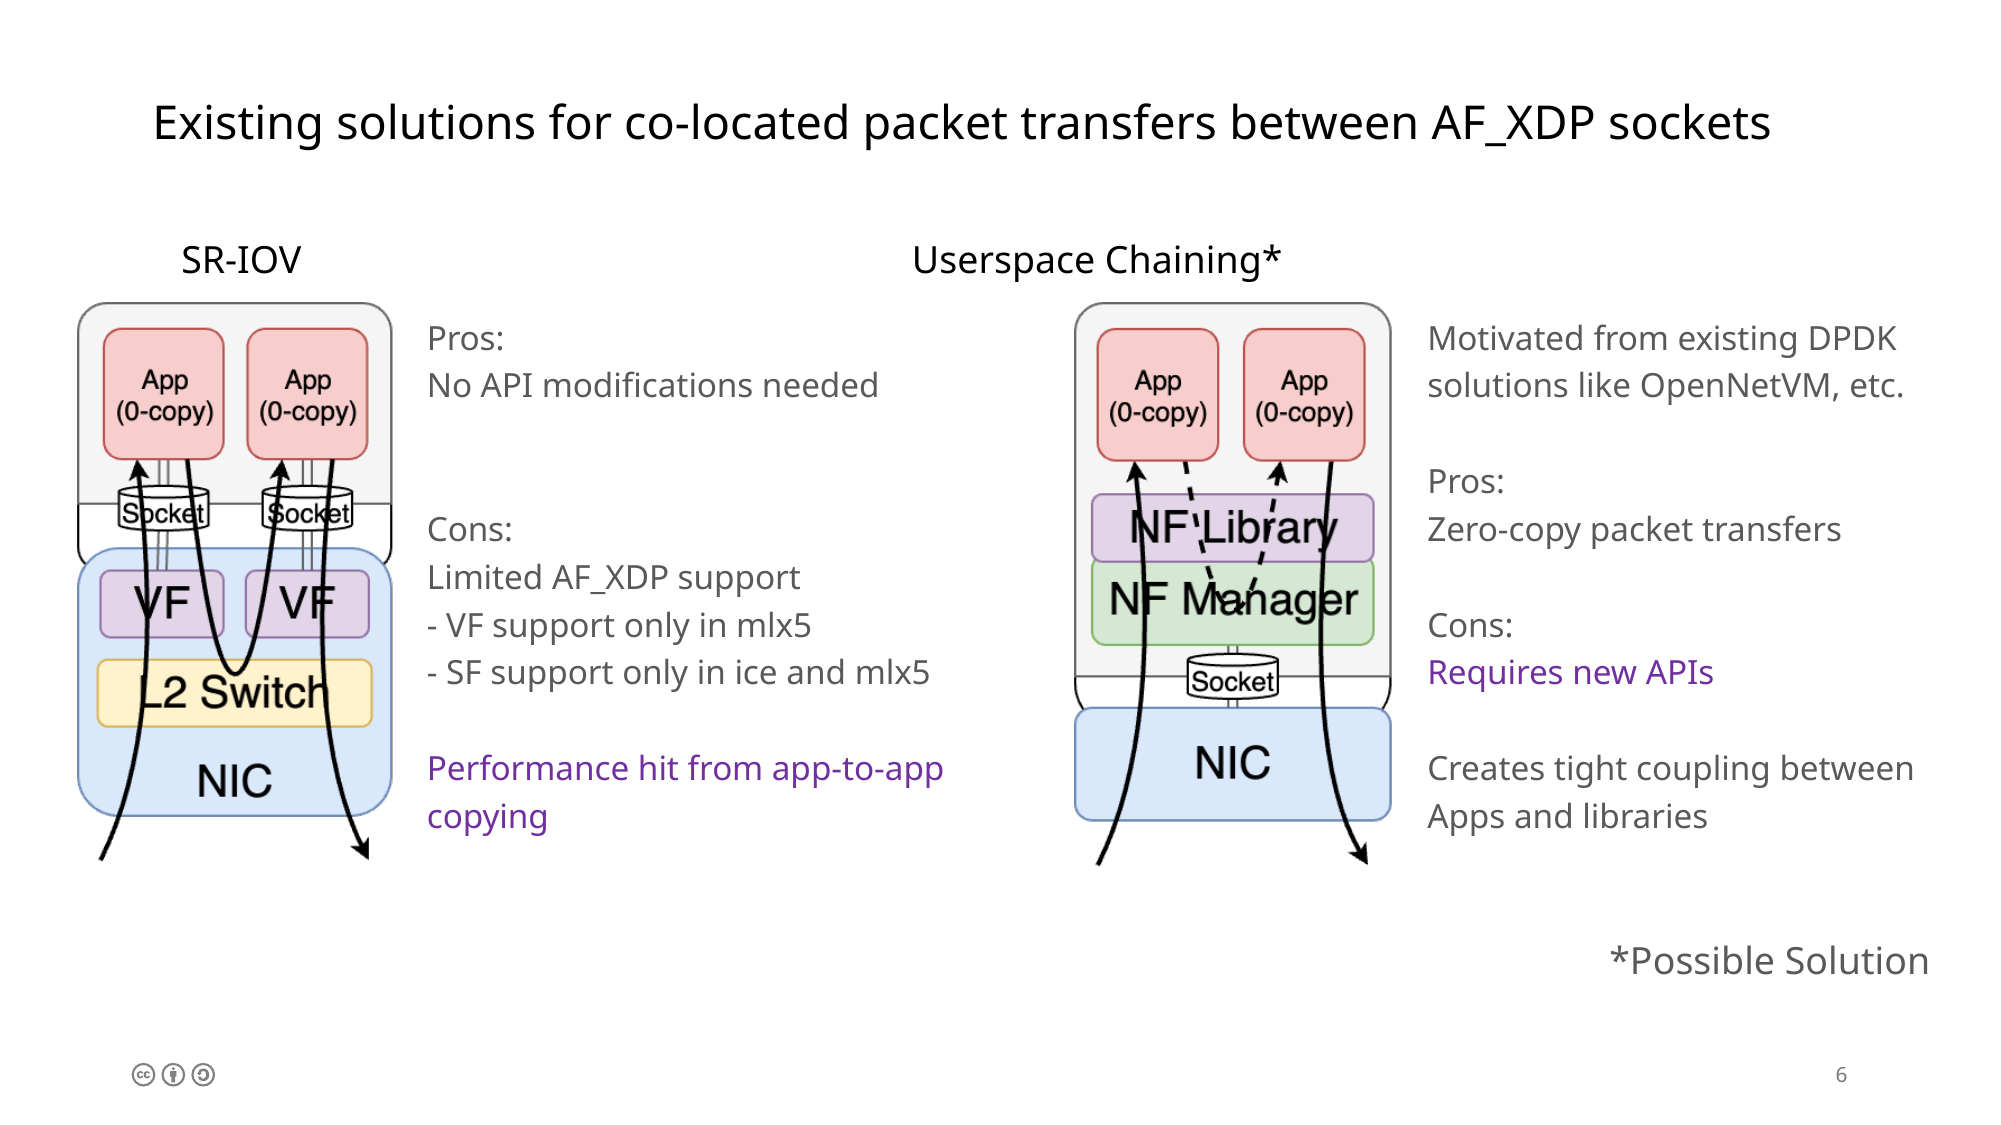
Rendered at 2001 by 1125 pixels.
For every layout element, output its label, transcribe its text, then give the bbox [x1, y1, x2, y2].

text_box *Possible Solution [1594, 929, 1946, 990]
text_box Motivated from existing DPDK solutions like OpenNetVM, etc. Pros: Zero-copy packet transfers Cons: Requires new APIs Creates tight coupling between Apps and libraries [1412, 301, 1980, 896]
text_box Pros: No API modifications needed Cons: Limited AF_XDP support - VF support only in mlx5 - SF support only in ice and mlx5 Performance hit from app-to-app copying [412, 301, 980, 960]
picture [75, 300, 398, 867]
title Existing solutions for co-located packet transfers between AF_XDP sockets [137, 59, 1863, 171]
slide_number 6 [1412, 1042, 1863, 1103]
text_box SR-IOV Userspace Chaining* [137, 229, 1892, 289]
picture [1073, 301, 1396, 873]
